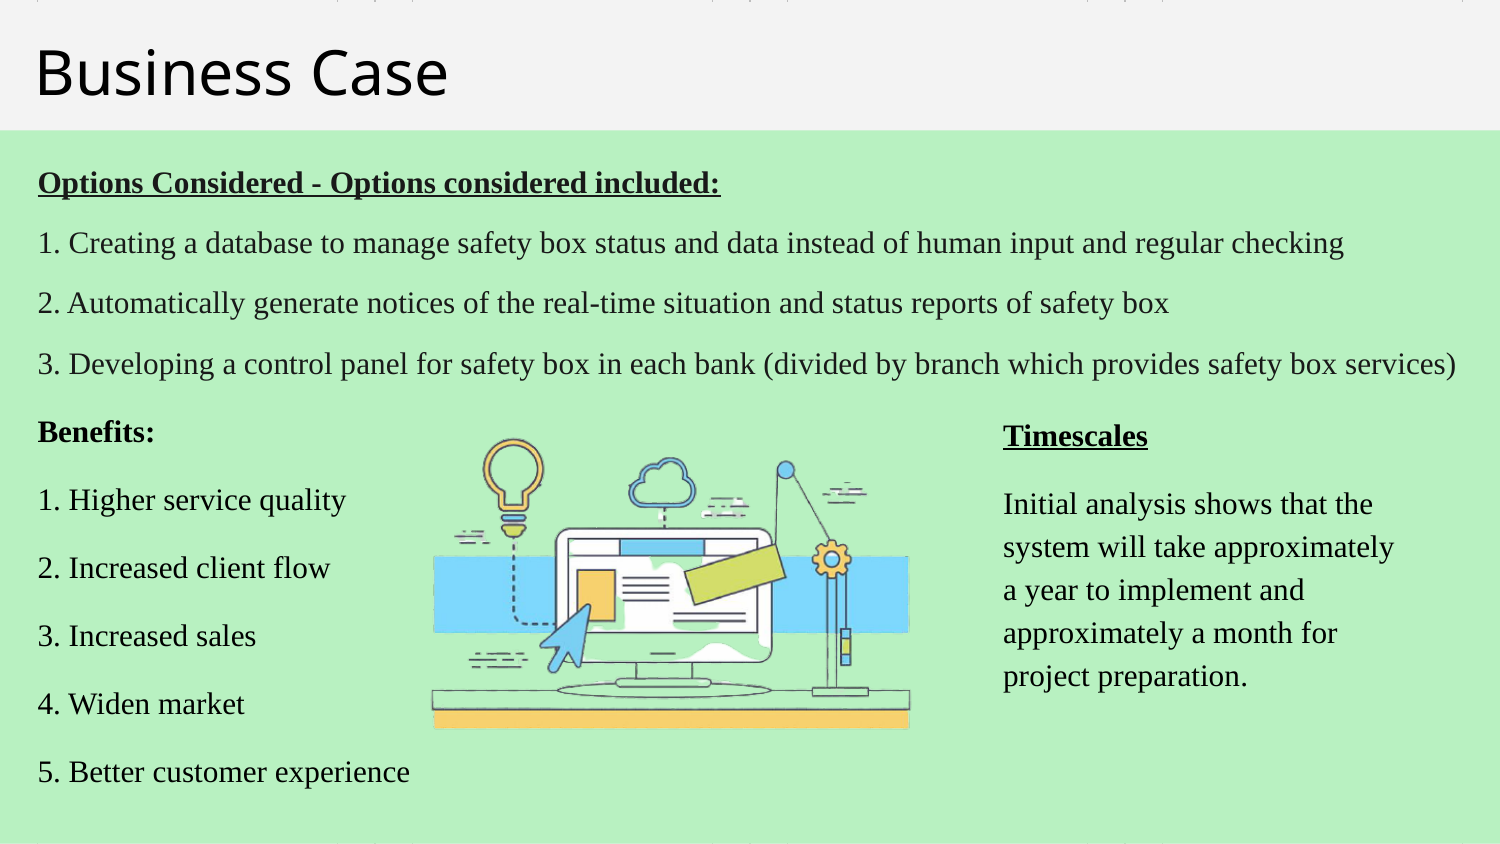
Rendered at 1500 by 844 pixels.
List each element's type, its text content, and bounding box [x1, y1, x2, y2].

list Options Considered - Options considered included: 1. Creating a database to manage safety box status and data instead of human input and regular checking 2. Automatically generate notices of the real-time situation and status reports of safety box 3. Developing a control panel for safety box in each bank (divided by branch which provides safety box services) Benefits: 1. Higher service quality 2. Increased client flow 3. Increased sales 4. Widen market 5. Better customer experience [0, 130, 1500, 844]
title Business Case [34, 33, 714, 130]
picture [412, 329, 931, 844]
text_box Timescales Initial analysis shows that the system will take approximately a year to implement and approximately a month for project preparation. [988, 394, 1429, 659]
